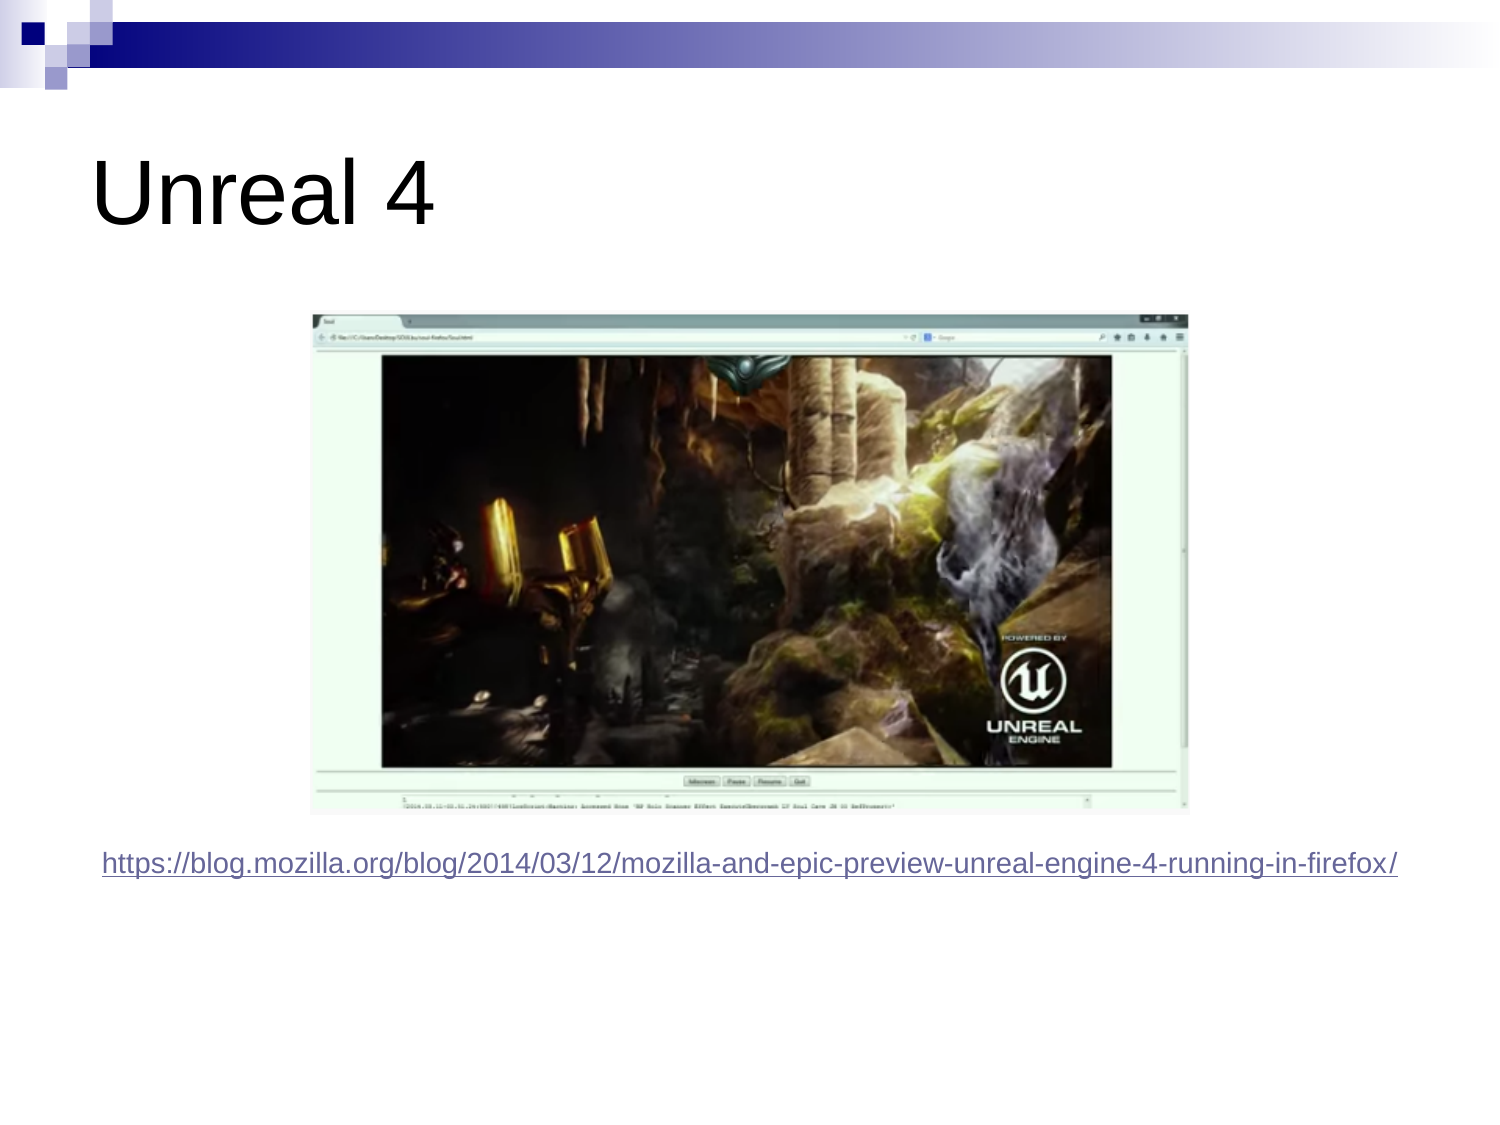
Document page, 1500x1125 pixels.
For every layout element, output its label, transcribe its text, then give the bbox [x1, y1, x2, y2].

title Unreal 4 [75, 75, 1425, 300]
text_box https://blog.mozilla.org/blog/2014/03/12/mozilla-and-epic-preview-unreal-engine-4-running-in-firefox/ [87, 837, 1413, 888]
picture [309, 310, 1191, 815]
